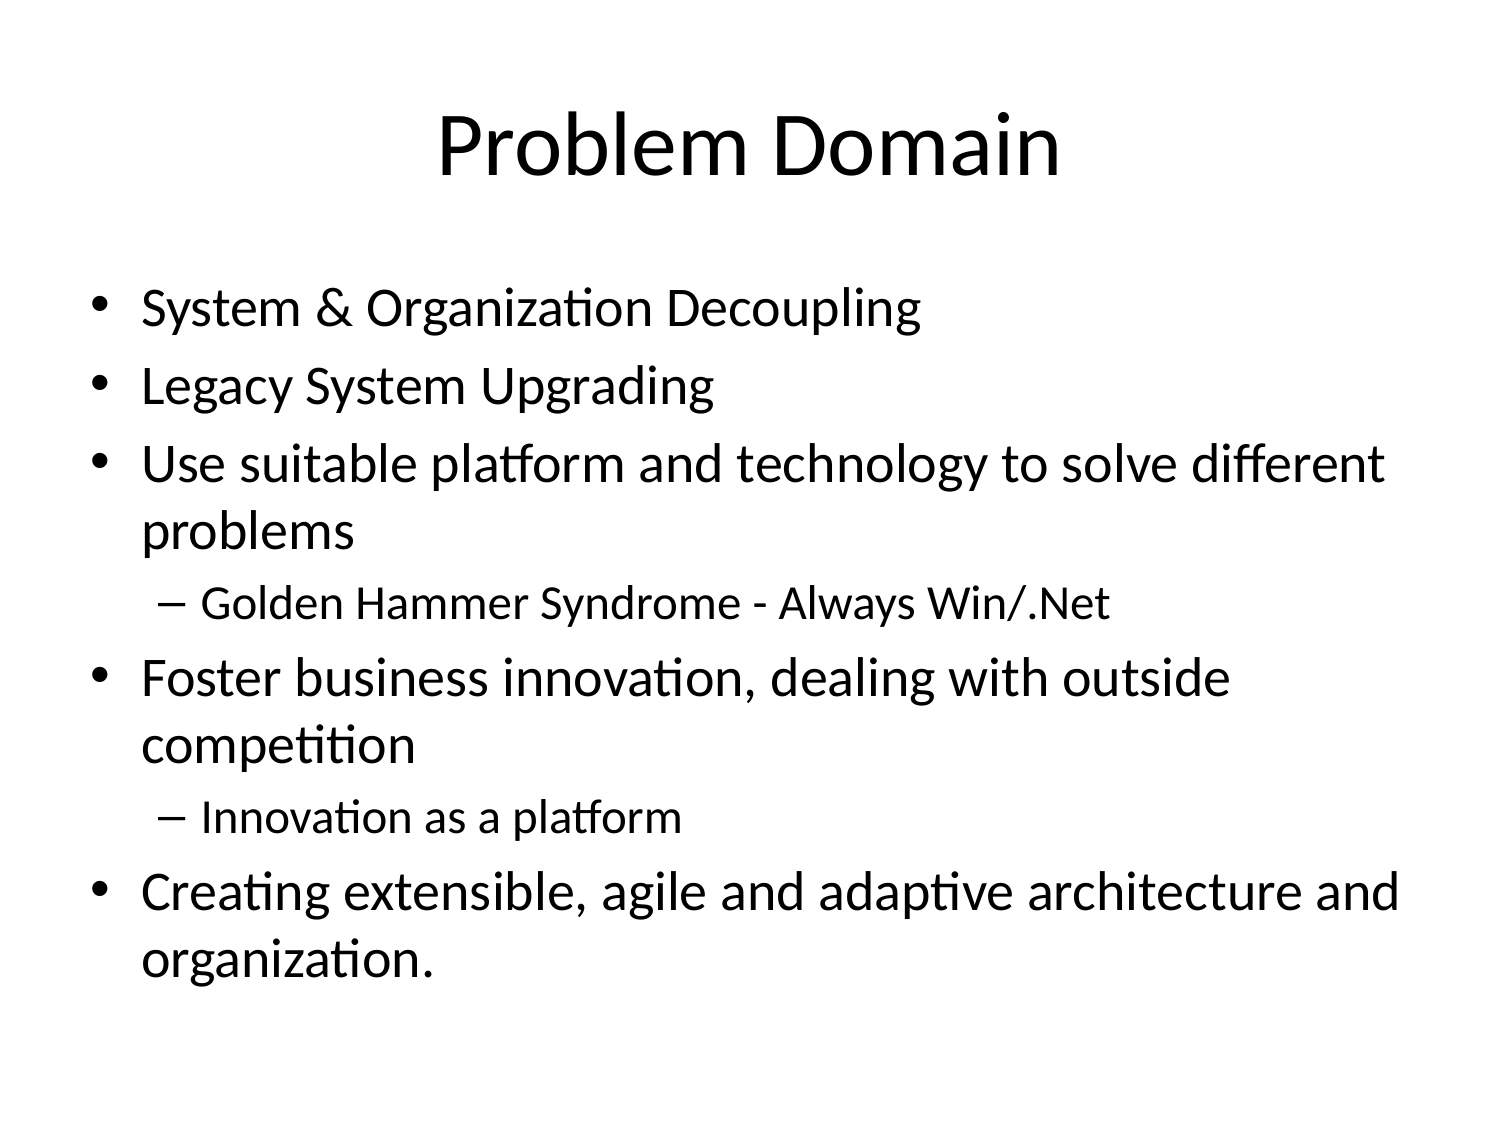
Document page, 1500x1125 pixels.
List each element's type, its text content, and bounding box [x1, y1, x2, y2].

list System & Organization Decoupling Legacy System Upgrading Use suitable platform and technology to solve different problems Golden Hammer Syndrome - Always Win/.Net Foster business innovation, dealing with outside competition Innovation as a platform Creating extensible, agile and adaptive architecture and organization. [75, 262, 1425, 1005]
title Problem Domain [75, 45, 1425, 233]
